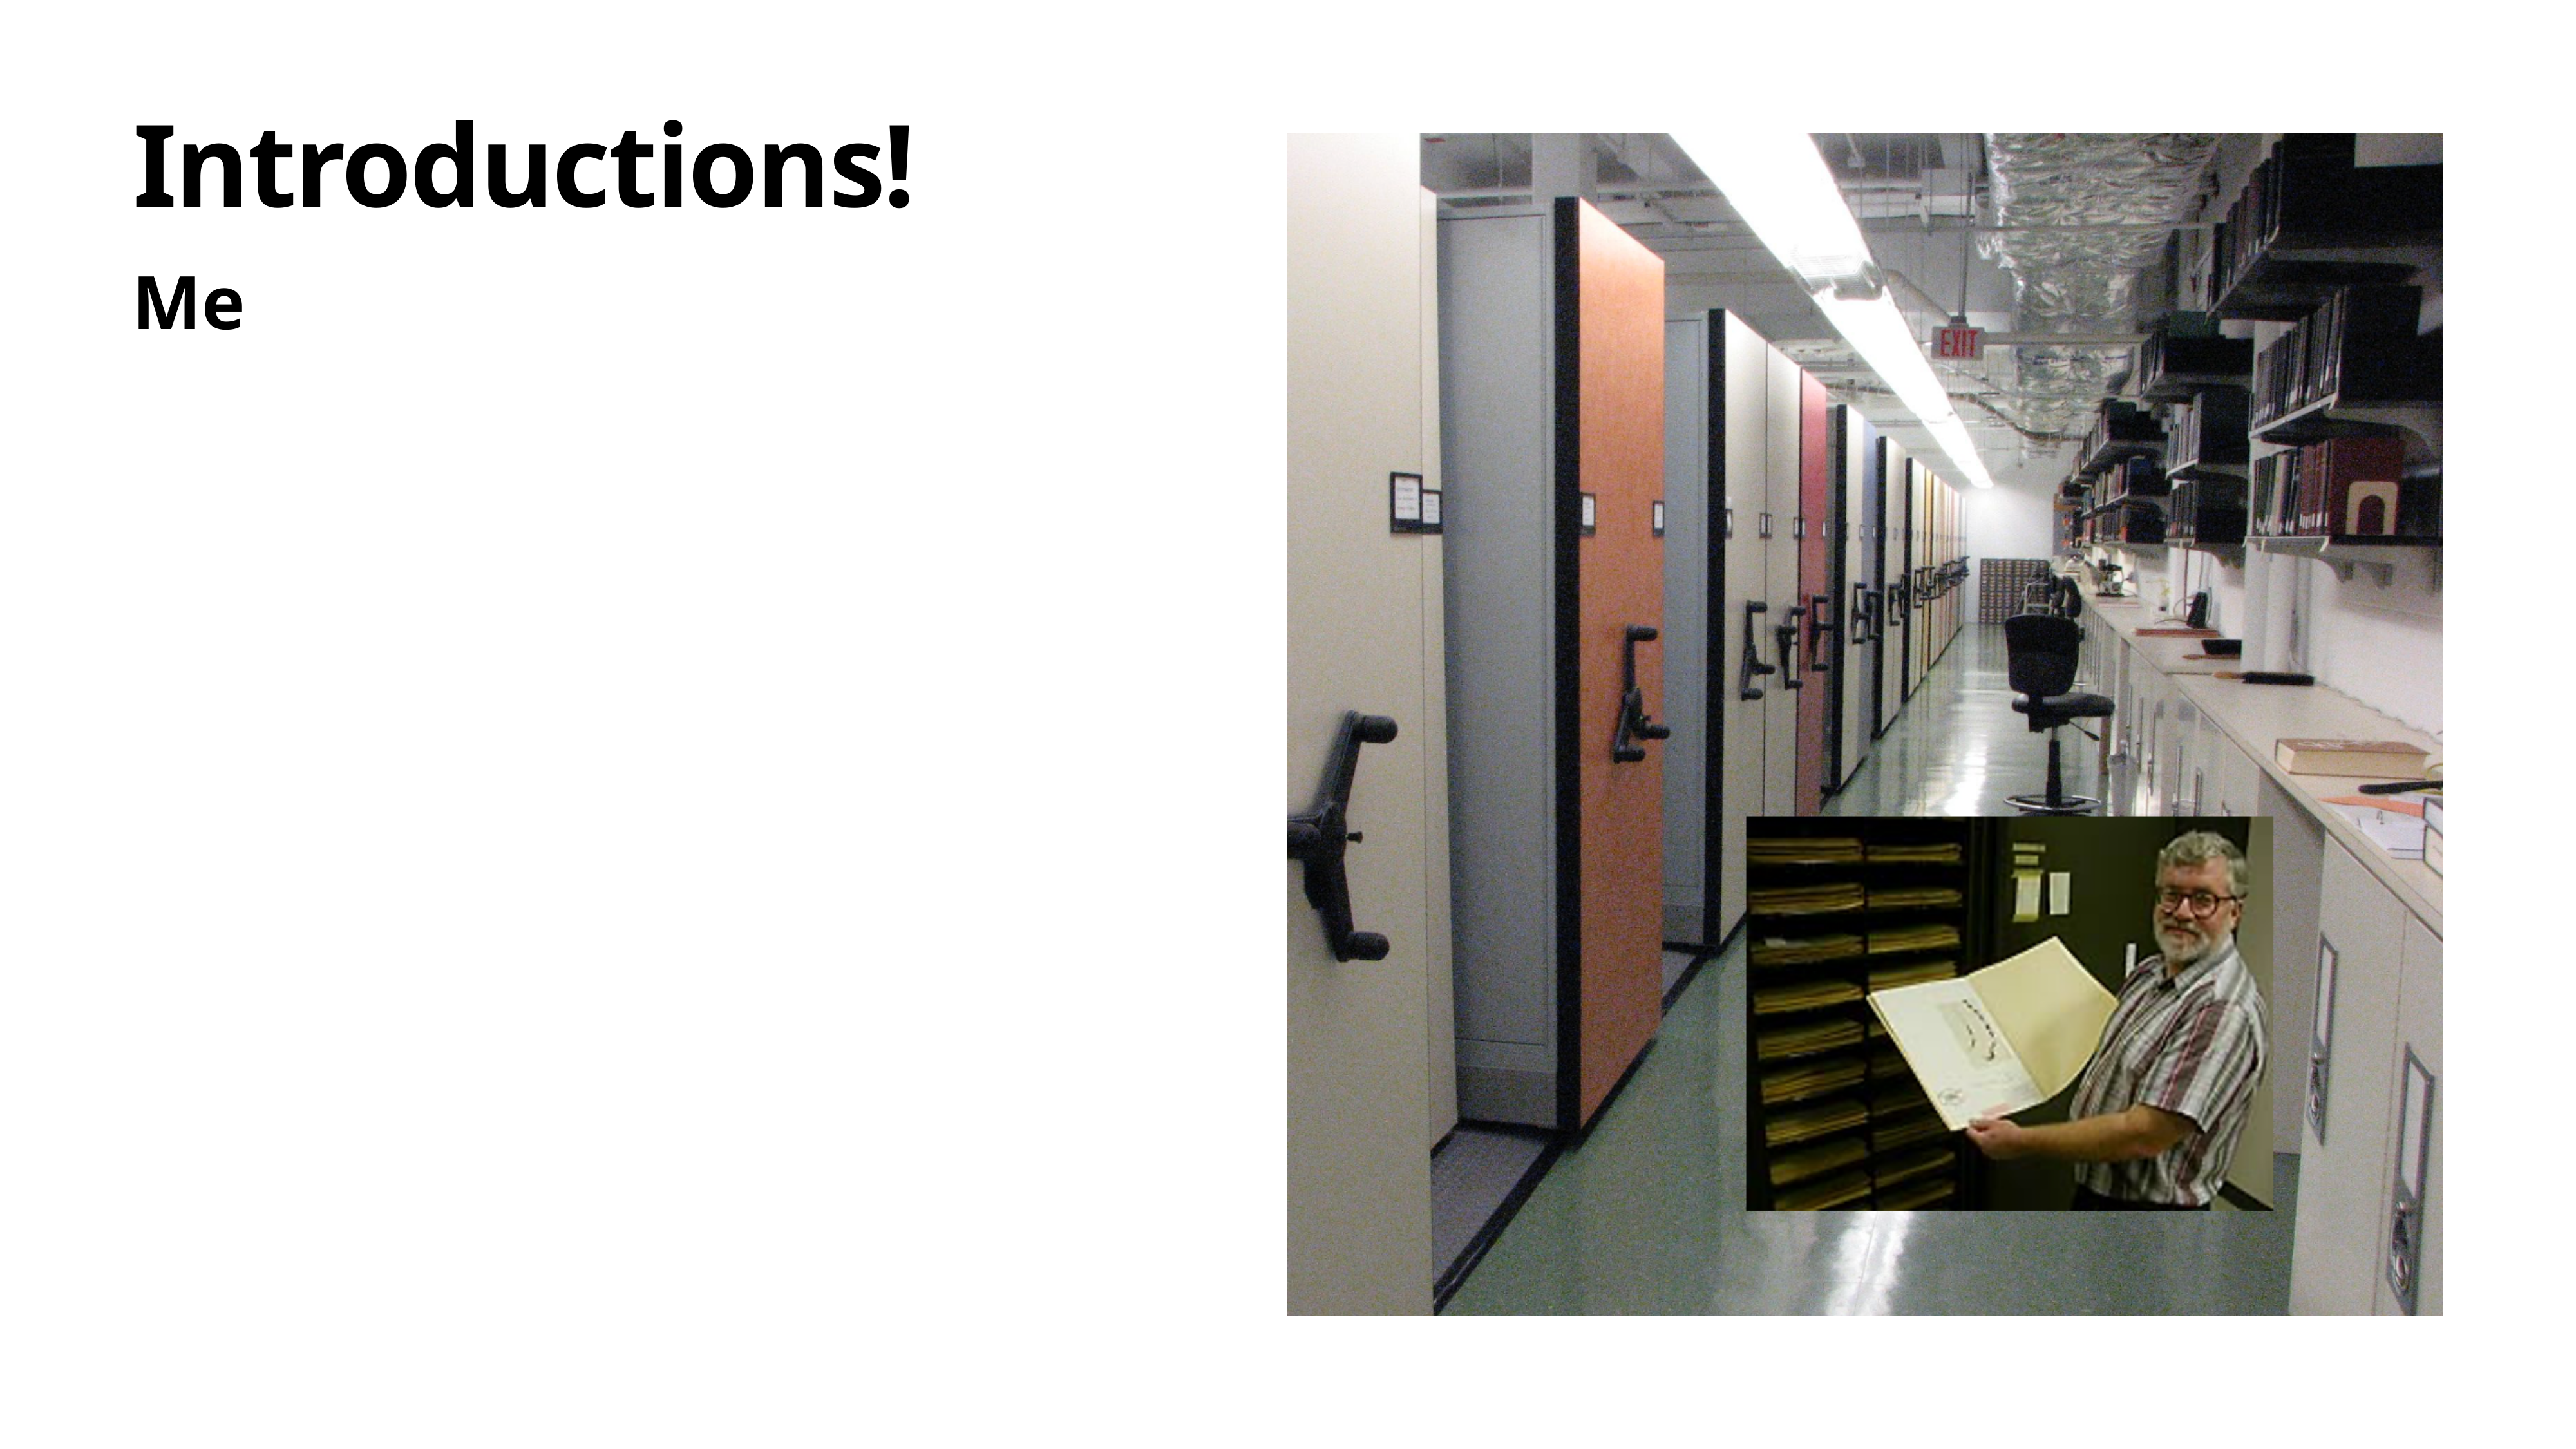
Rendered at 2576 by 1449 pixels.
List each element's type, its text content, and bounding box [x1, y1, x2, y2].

list Me [127, 266, 1161, 350]
picture [1287, 133, 2443, 1316]
title Introductions! [127, 113, 1161, 266]
